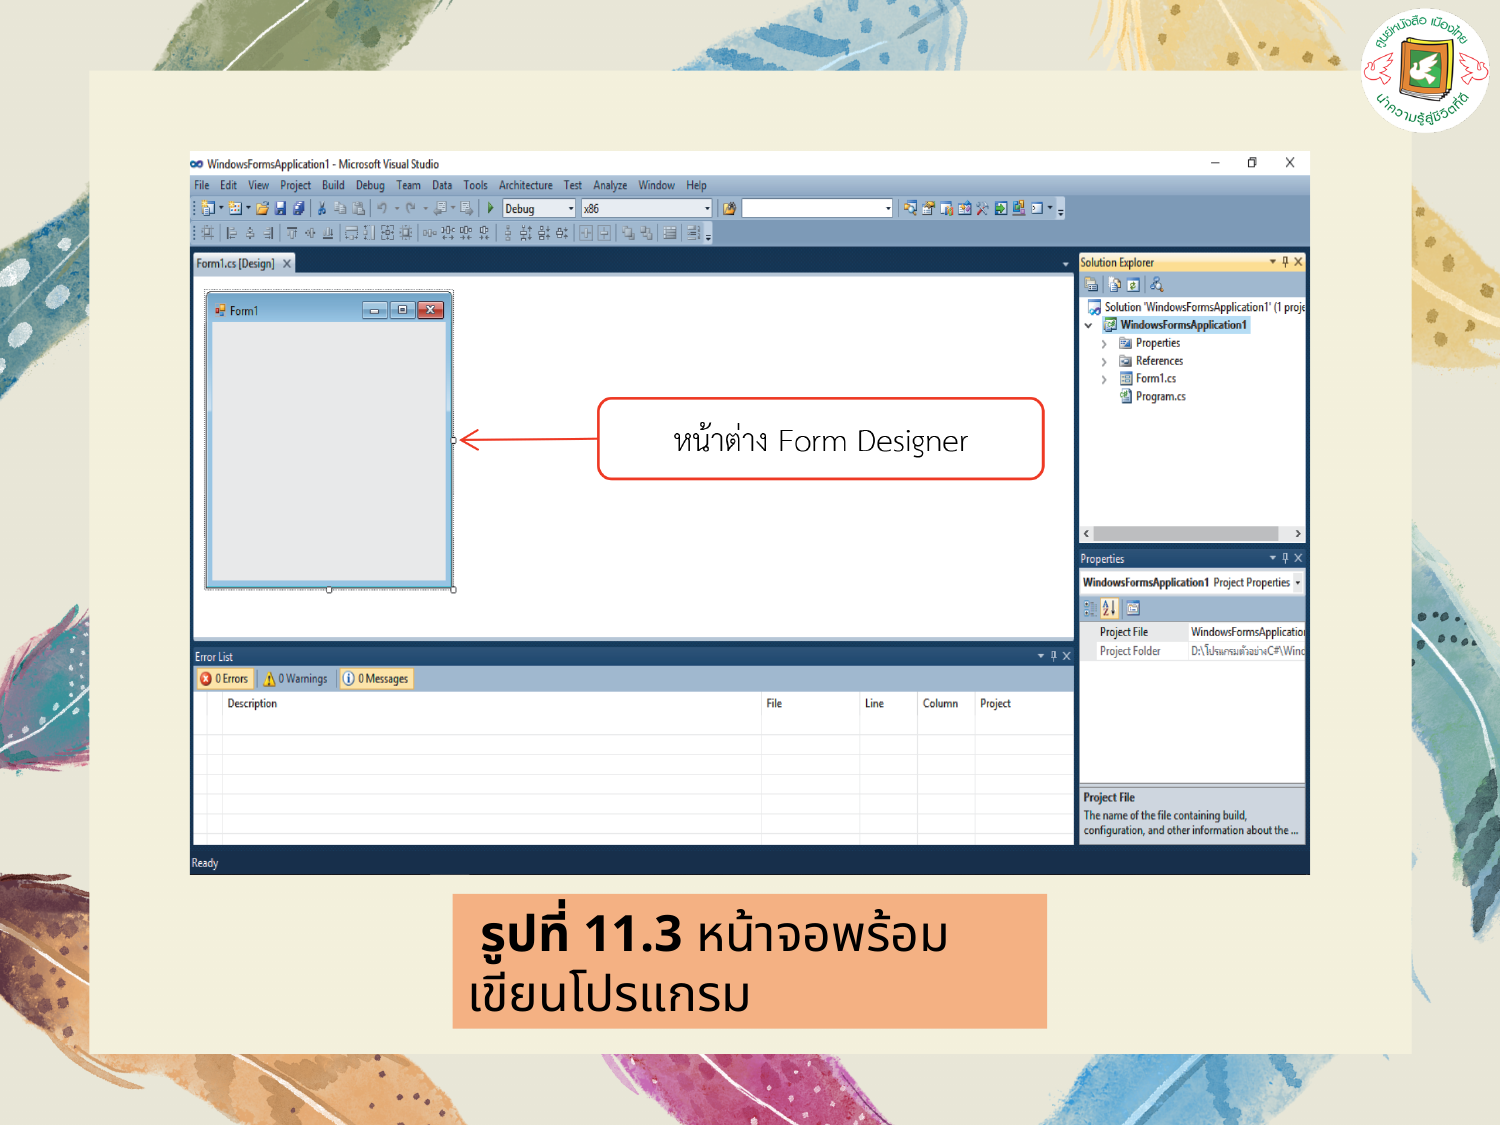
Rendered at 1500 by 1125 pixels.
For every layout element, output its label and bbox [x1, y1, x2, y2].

text_box [189, 151, 1311, 970]
picture [0, 0, 1500, 1125]
